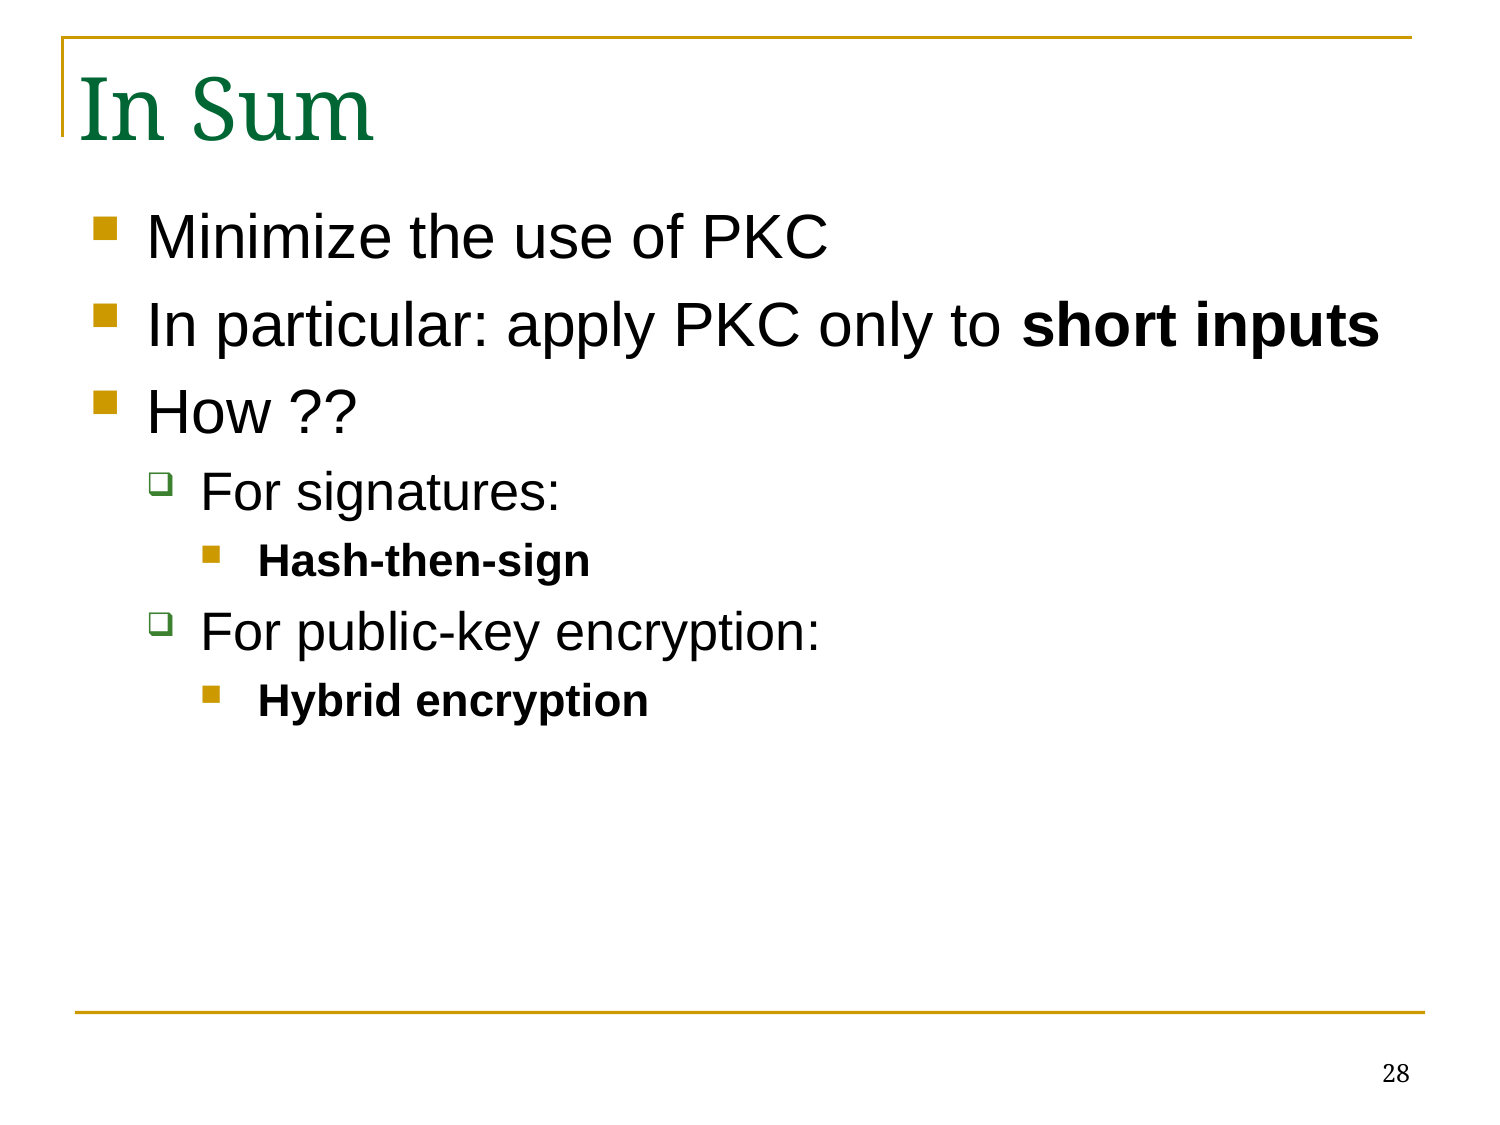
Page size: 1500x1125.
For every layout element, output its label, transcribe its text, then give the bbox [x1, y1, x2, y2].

slide_number 28 [1351, 1024, 1425, 1100]
list Minimize the use of PKC In particular: apply PKC only to short inputs How ?? For signatures: Hash-then-sign For public-key encryption: Hybrid encryption [75, 188, 1425, 1006]
title In Sum [63, 45, 1425, 174]
